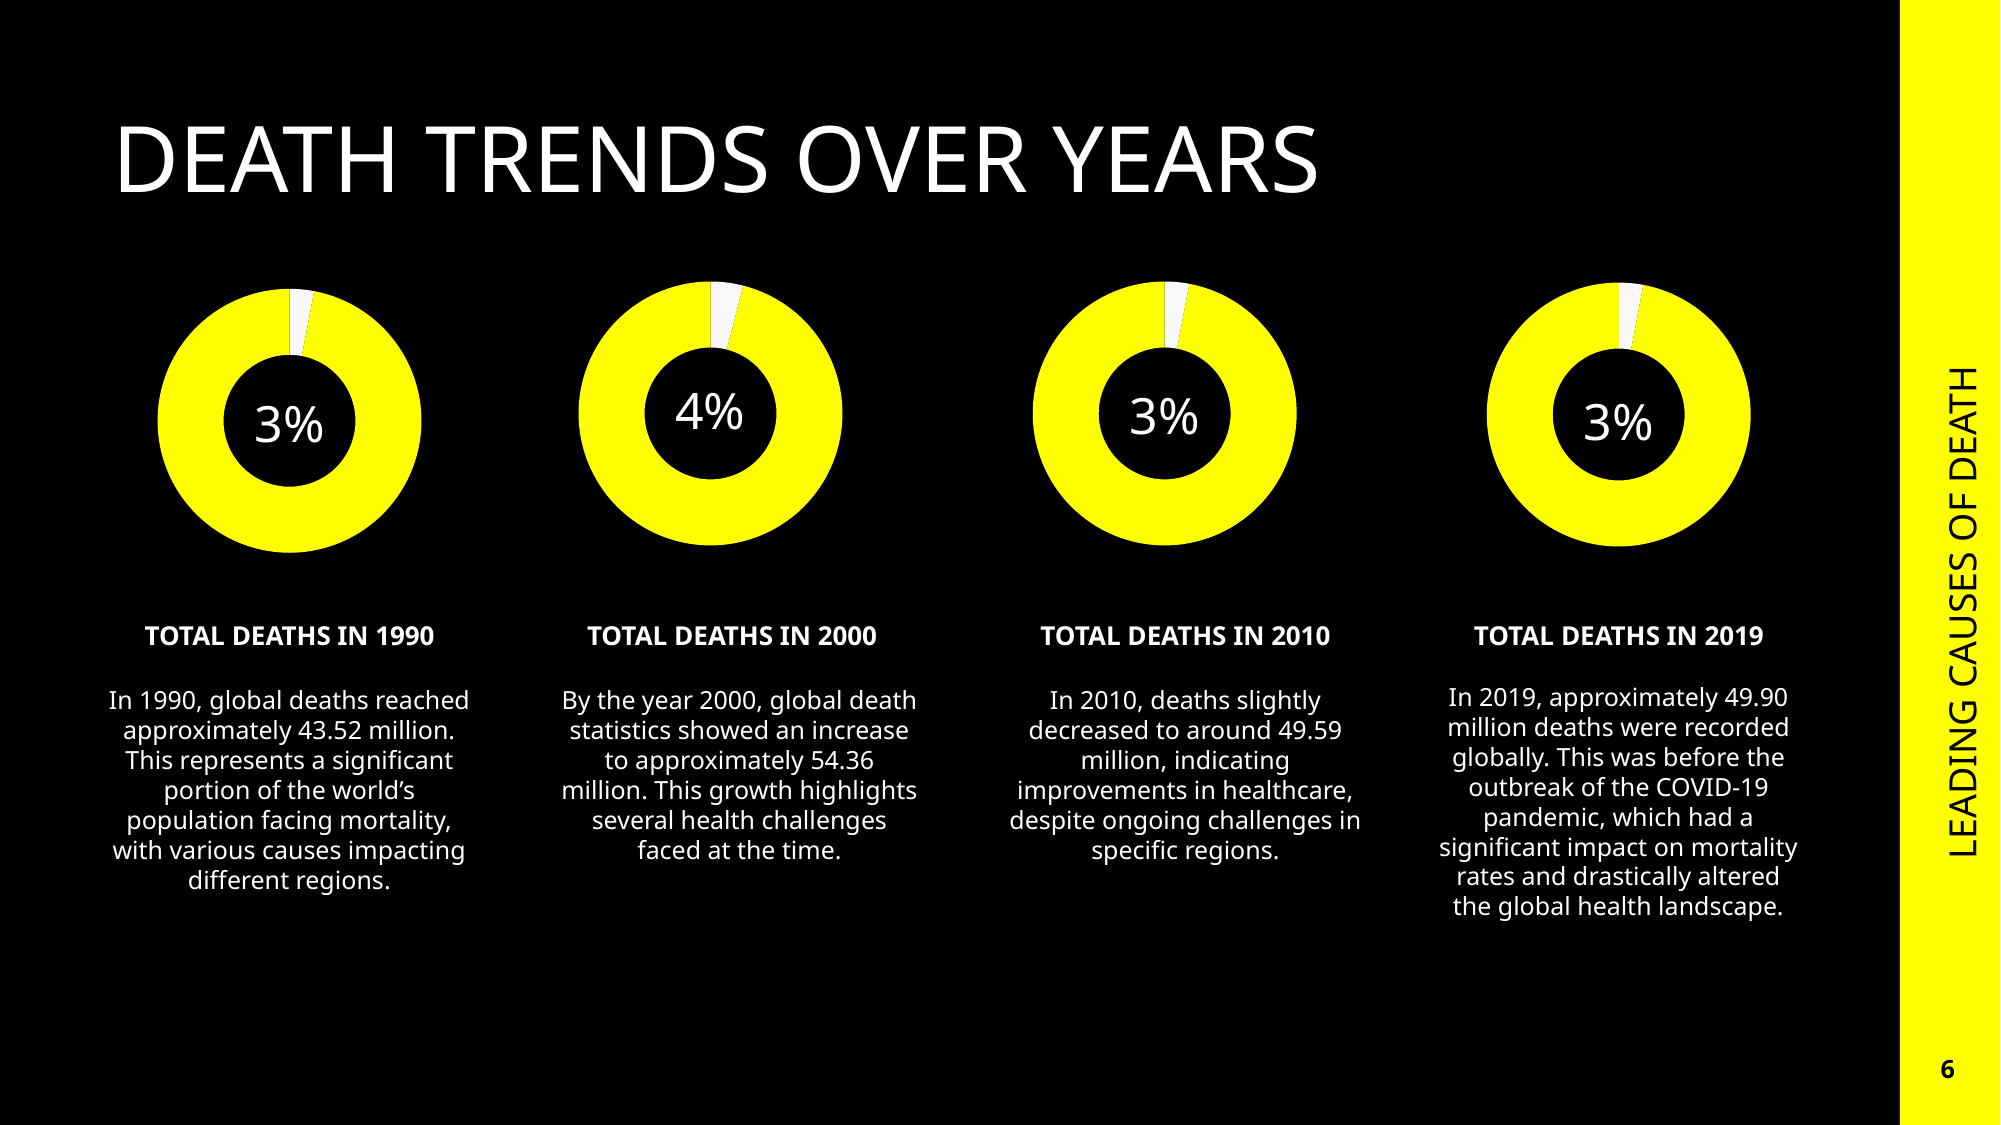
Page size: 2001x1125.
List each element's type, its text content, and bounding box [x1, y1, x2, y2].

chart [543, 275, 878, 552]
chart [1452, 277, 1786, 553]
text_box TOTAL DEATHS IN 1990 [93, 612, 486, 659]
text_box TOTAL DEATHS IN 2010 [989, 612, 1382, 659]
text_box By the year 2000, global death statistics showed an increase to approximately 54.36 million. This growth highlights several health challenges faced at the time. [543, 677, 936, 872]
text_box DEATH TRENDS OVER YEARS [97, 93, 1798, 219]
slide_number 6 [1897, 1041, 1998, 1100]
text_box In 2010, deaths slightly decreased to around 49.59 million, indicating improvements in healthcare, despite ongoing challenges in specific regions. [989, 677, 1382, 872]
text_box In 2019, approximately 49.90 million deaths were recorded globally. This was before the outbreak of the COVID-19 pandemic, which had a significant impact on mortality rates and drastically altered the global health landscape. [1422, 673, 1815, 929]
chart [122, 283, 457, 559]
text_box TOTAL DEATHS IN 2019 [1422, 612, 1815, 659]
text_box TOTAL DEATHS IN 2000 [536, 612, 928, 659]
chart [997, 275, 1332, 552]
text_box In 1990, global deaths reached approximately 43.52 million. This represents a significant portion of the world’s population facing mortality, with various causes impacting different regions. [93, 677, 486, 902]
text_box LEADING CAUSES OF DEATH [1931, 199, 1992, 874]
